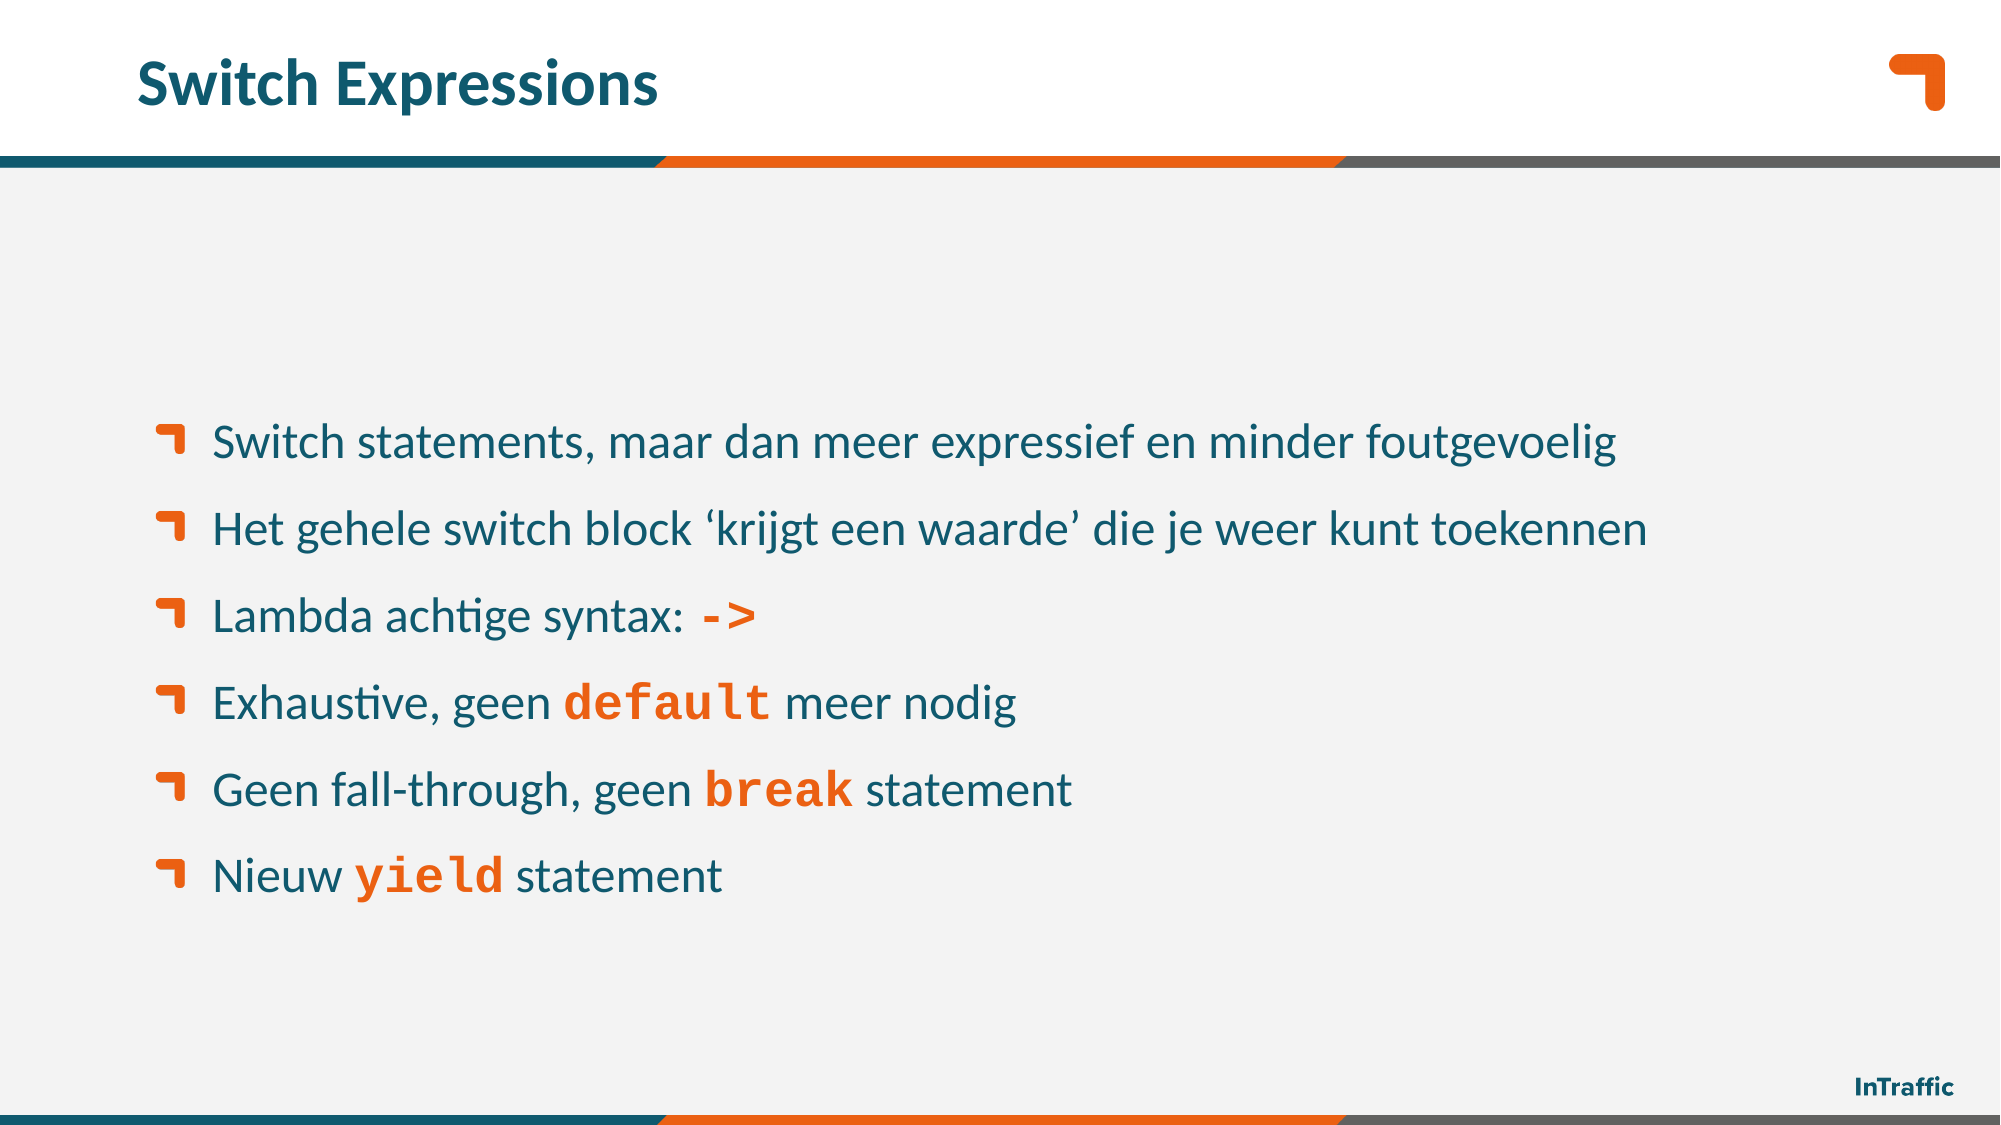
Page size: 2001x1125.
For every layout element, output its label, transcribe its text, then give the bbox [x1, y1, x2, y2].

picture [1856, 1076, 1954, 1096]
picture [154, 509, 186, 542]
picture [154, 857, 186, 889]
picture [0, 1115, 2000, 1125]
picture [1863, 156, 2000, 168]
picture [154, 770, 186, 802]
picture [0, 156, 137, 168]
list Switch statements, maar dan meer expressief en minder foutgevoelig Het gehele switch block ‘krijgt een waarde’ die je weer kunt toekennen Lambda achtige syntax: -> Exhaustive, geen default meer nodig Geen fall-through, geen break statement Nieuw yield statement [137, 395, 1863, 1078]
picture [154, 422, 186, 455]
title Switch Expressions [137, 0, 1863, 169]
picture [154, 596, 186, 629]
picture [1889, 54, 1945, 111]
picture [154, 683, 186, 715]
